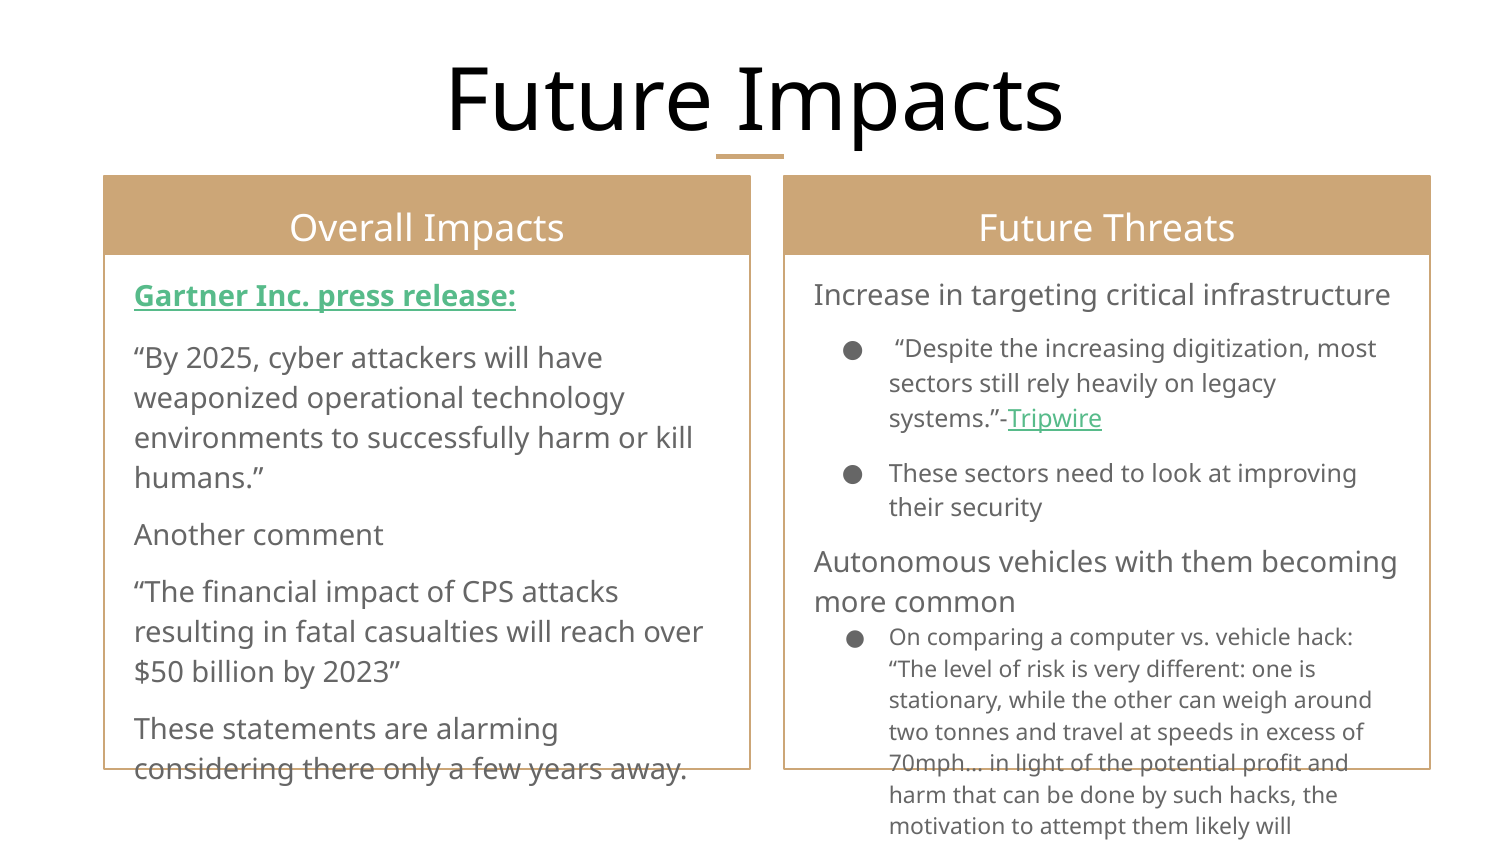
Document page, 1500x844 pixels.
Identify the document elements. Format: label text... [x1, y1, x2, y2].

title Future Impacts [56, 26, 1455, 163]
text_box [103, 175, 751, 770]
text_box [783, 175, 1431, 770]
